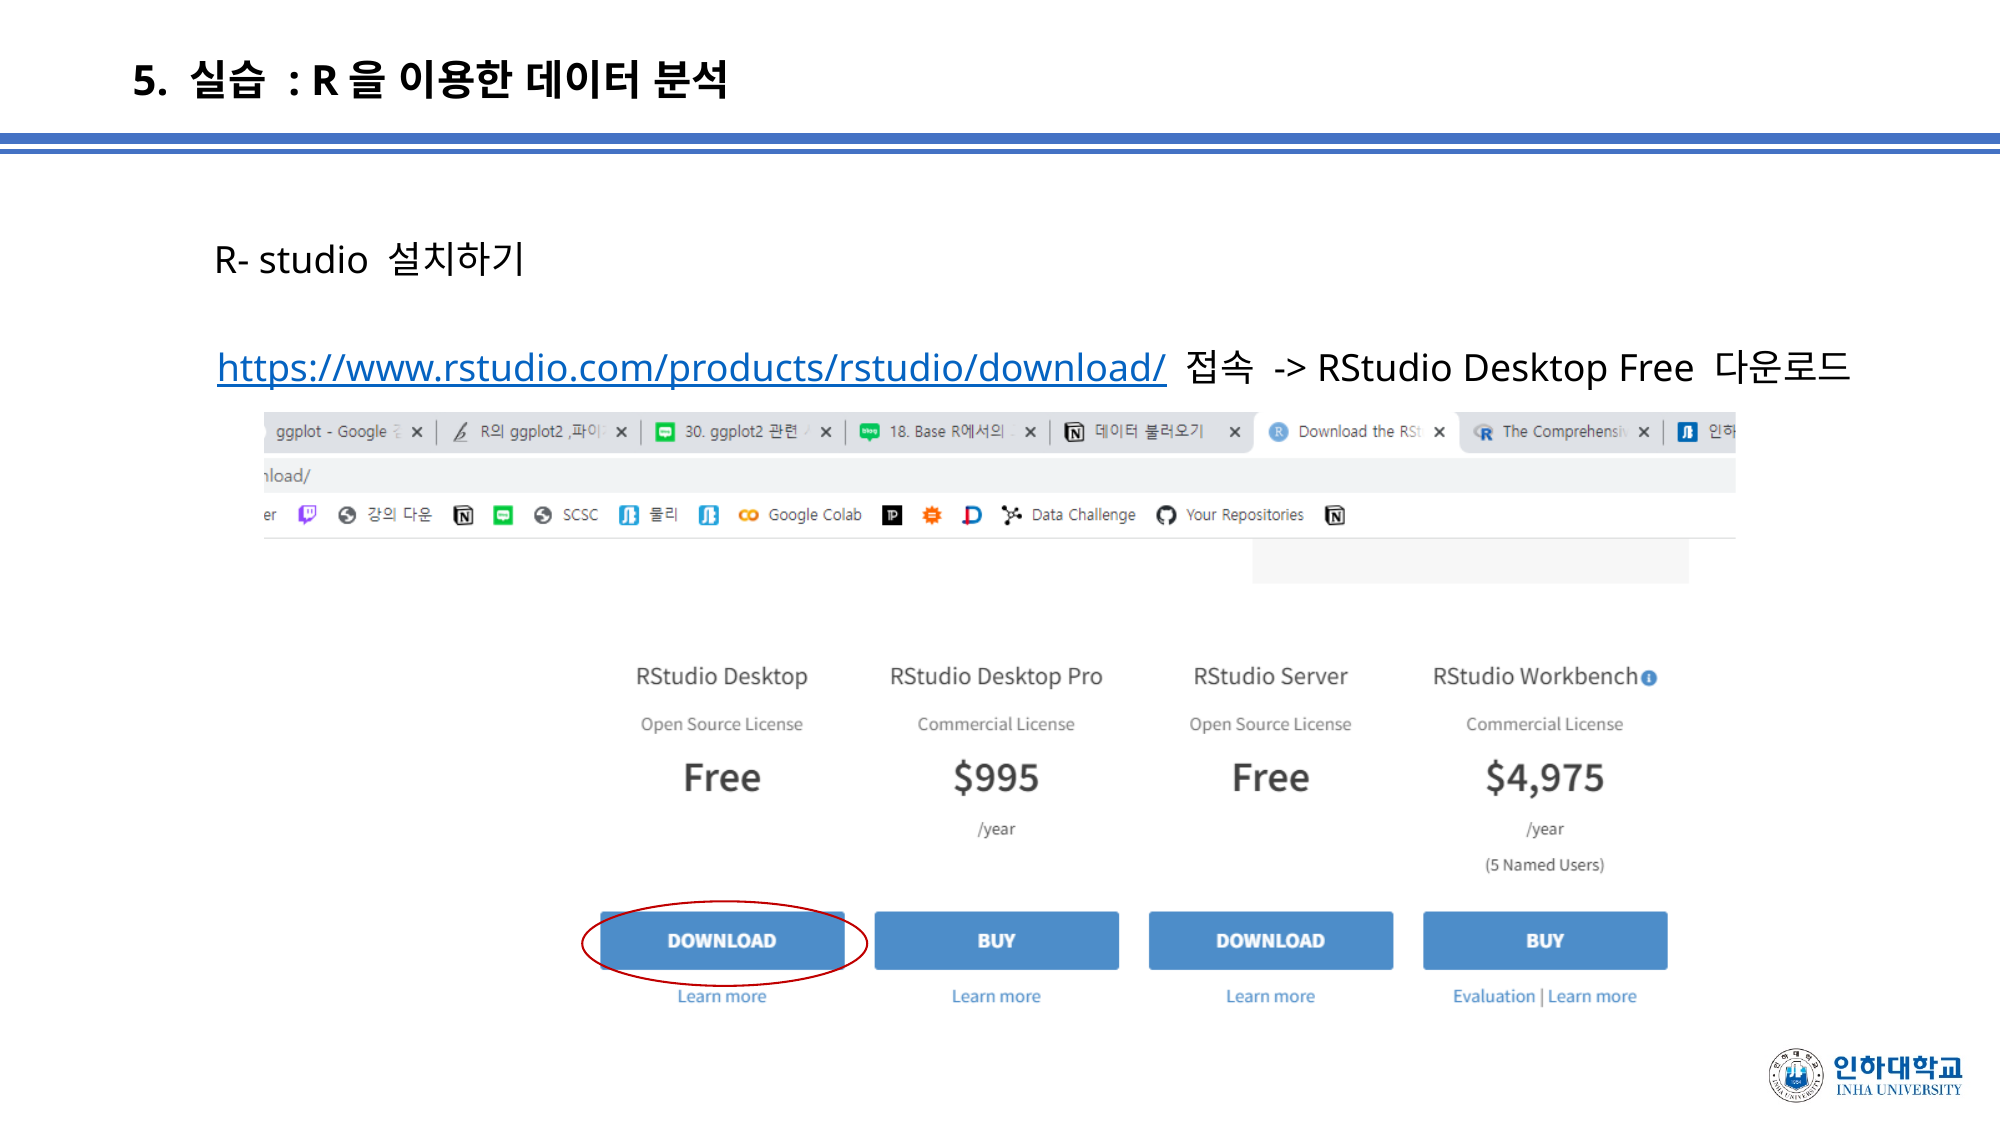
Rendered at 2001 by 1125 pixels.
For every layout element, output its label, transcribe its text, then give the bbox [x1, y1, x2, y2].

text_box R- studio 설치하기 [199, 228, 552, 289]
text_box https://www.rstudio.com/products/rstudio/download/ 접속 -> RStudio Desktop Free 다운로드 [202, 336, 1868, 403]
picture [1761, 1033, 1971, 1117]
text_box 5. 실습 : R을 이용한 데이터 분석 [107, 46, 746, 112]
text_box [0, 138, 2000, 152]
picture [264, 411, 1736, 1034]
